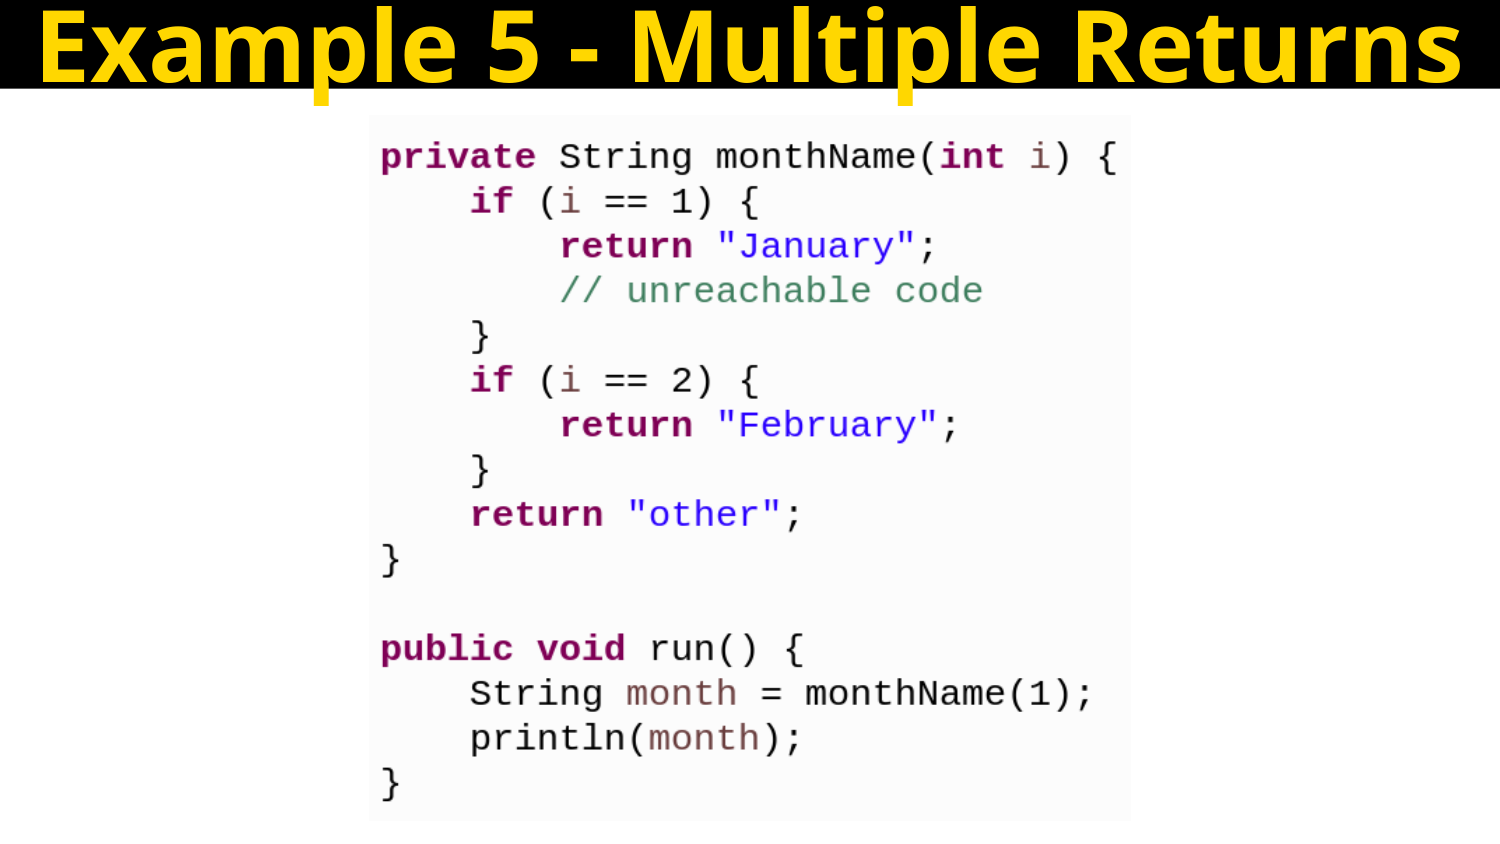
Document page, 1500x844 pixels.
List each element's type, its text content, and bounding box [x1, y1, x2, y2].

text_box Example 5 - Multiple Returns [0, 0, 1500, 89]
picture [369, 115, 1131, 821]
